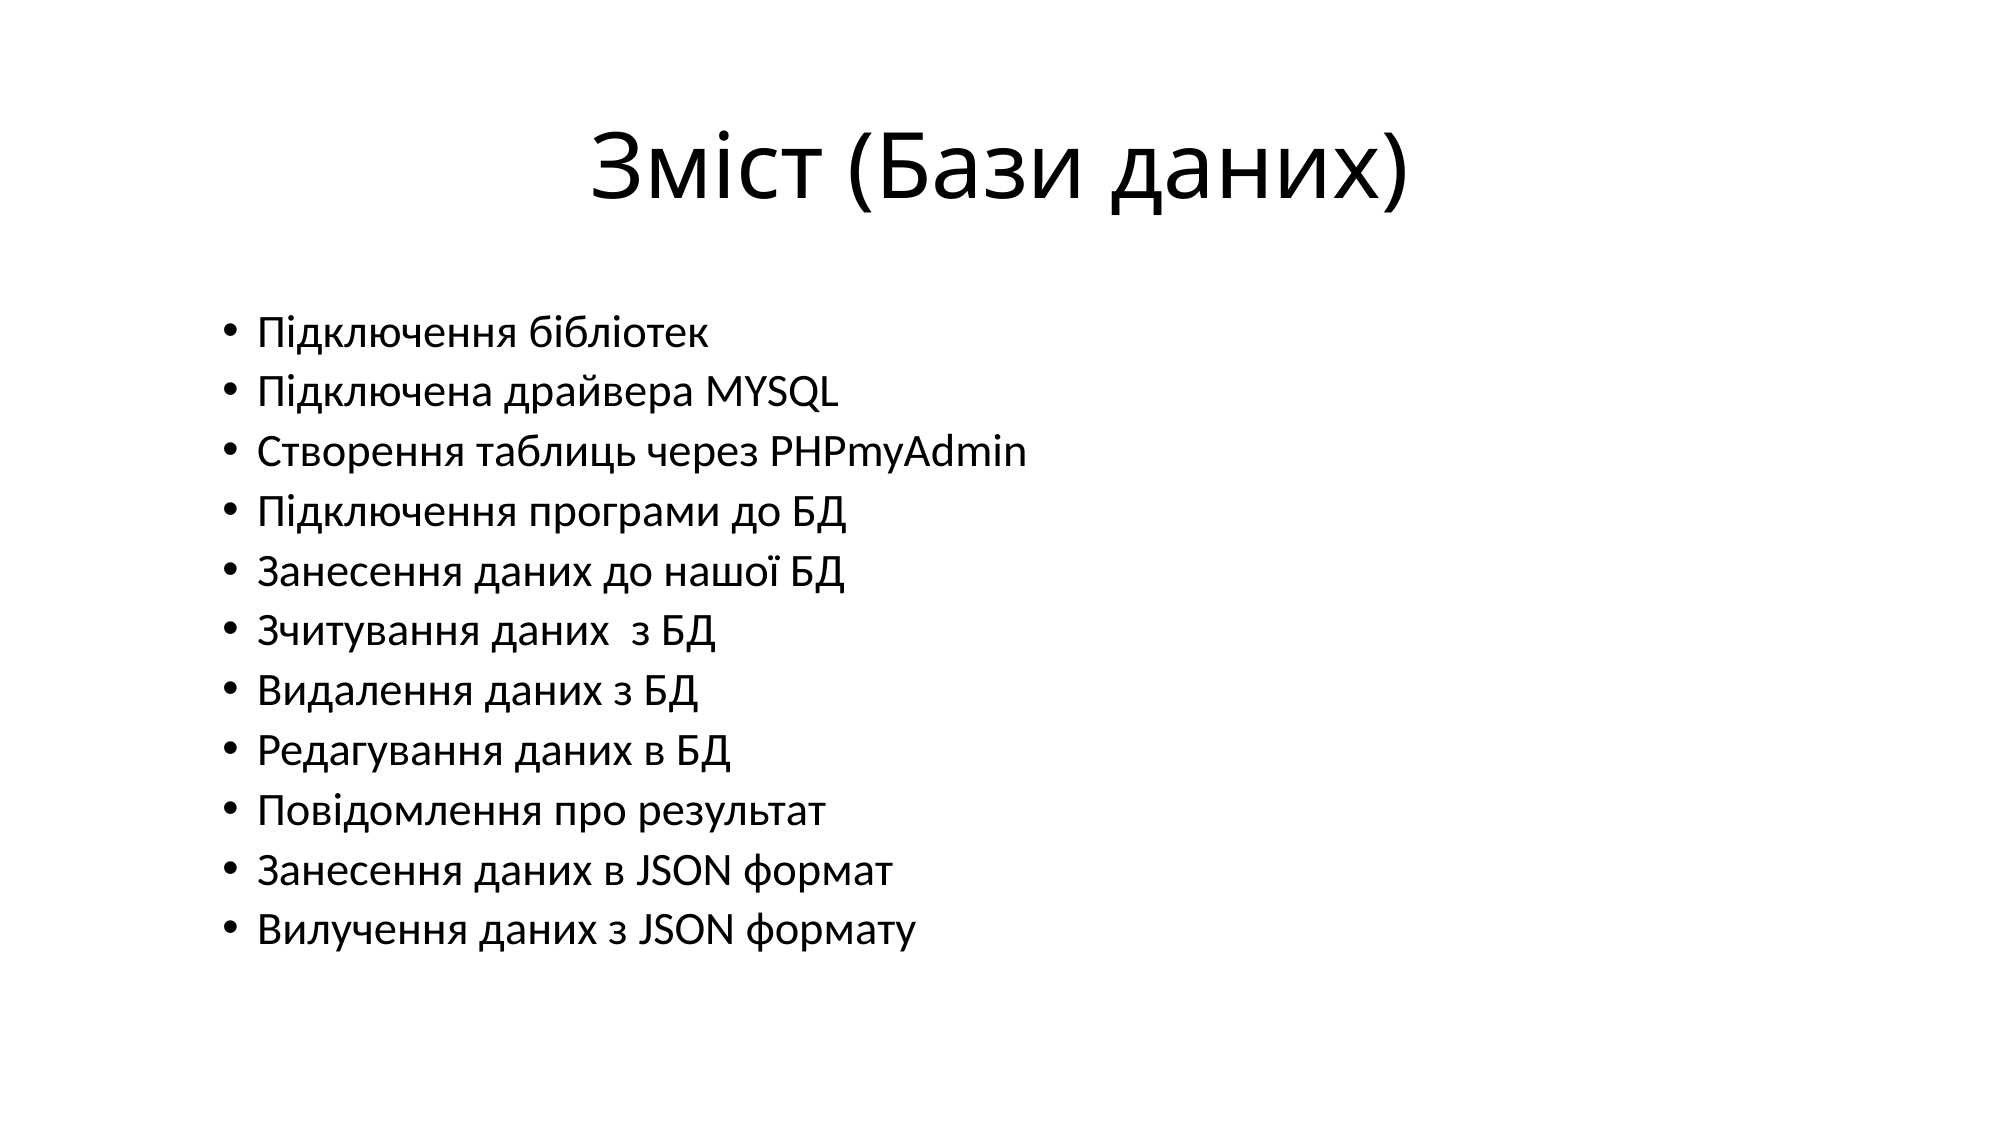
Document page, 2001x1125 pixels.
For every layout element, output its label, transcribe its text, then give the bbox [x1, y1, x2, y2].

title Зміст (Бази даних) [137, 59, 1863, 278]
list Підключення бібліотек Підключена драйвера MYSQL Створення таблиць через PHPmyAdmin Підключення програми до БД Занесення даних до нашої БД Зчитування даних з БД Видалення даних з БД Редагування даних в БД Повідомлення про результат Занесення даних в JSON формат Вилучення даних з JSON формату [137, 299, 1863, 1014]
